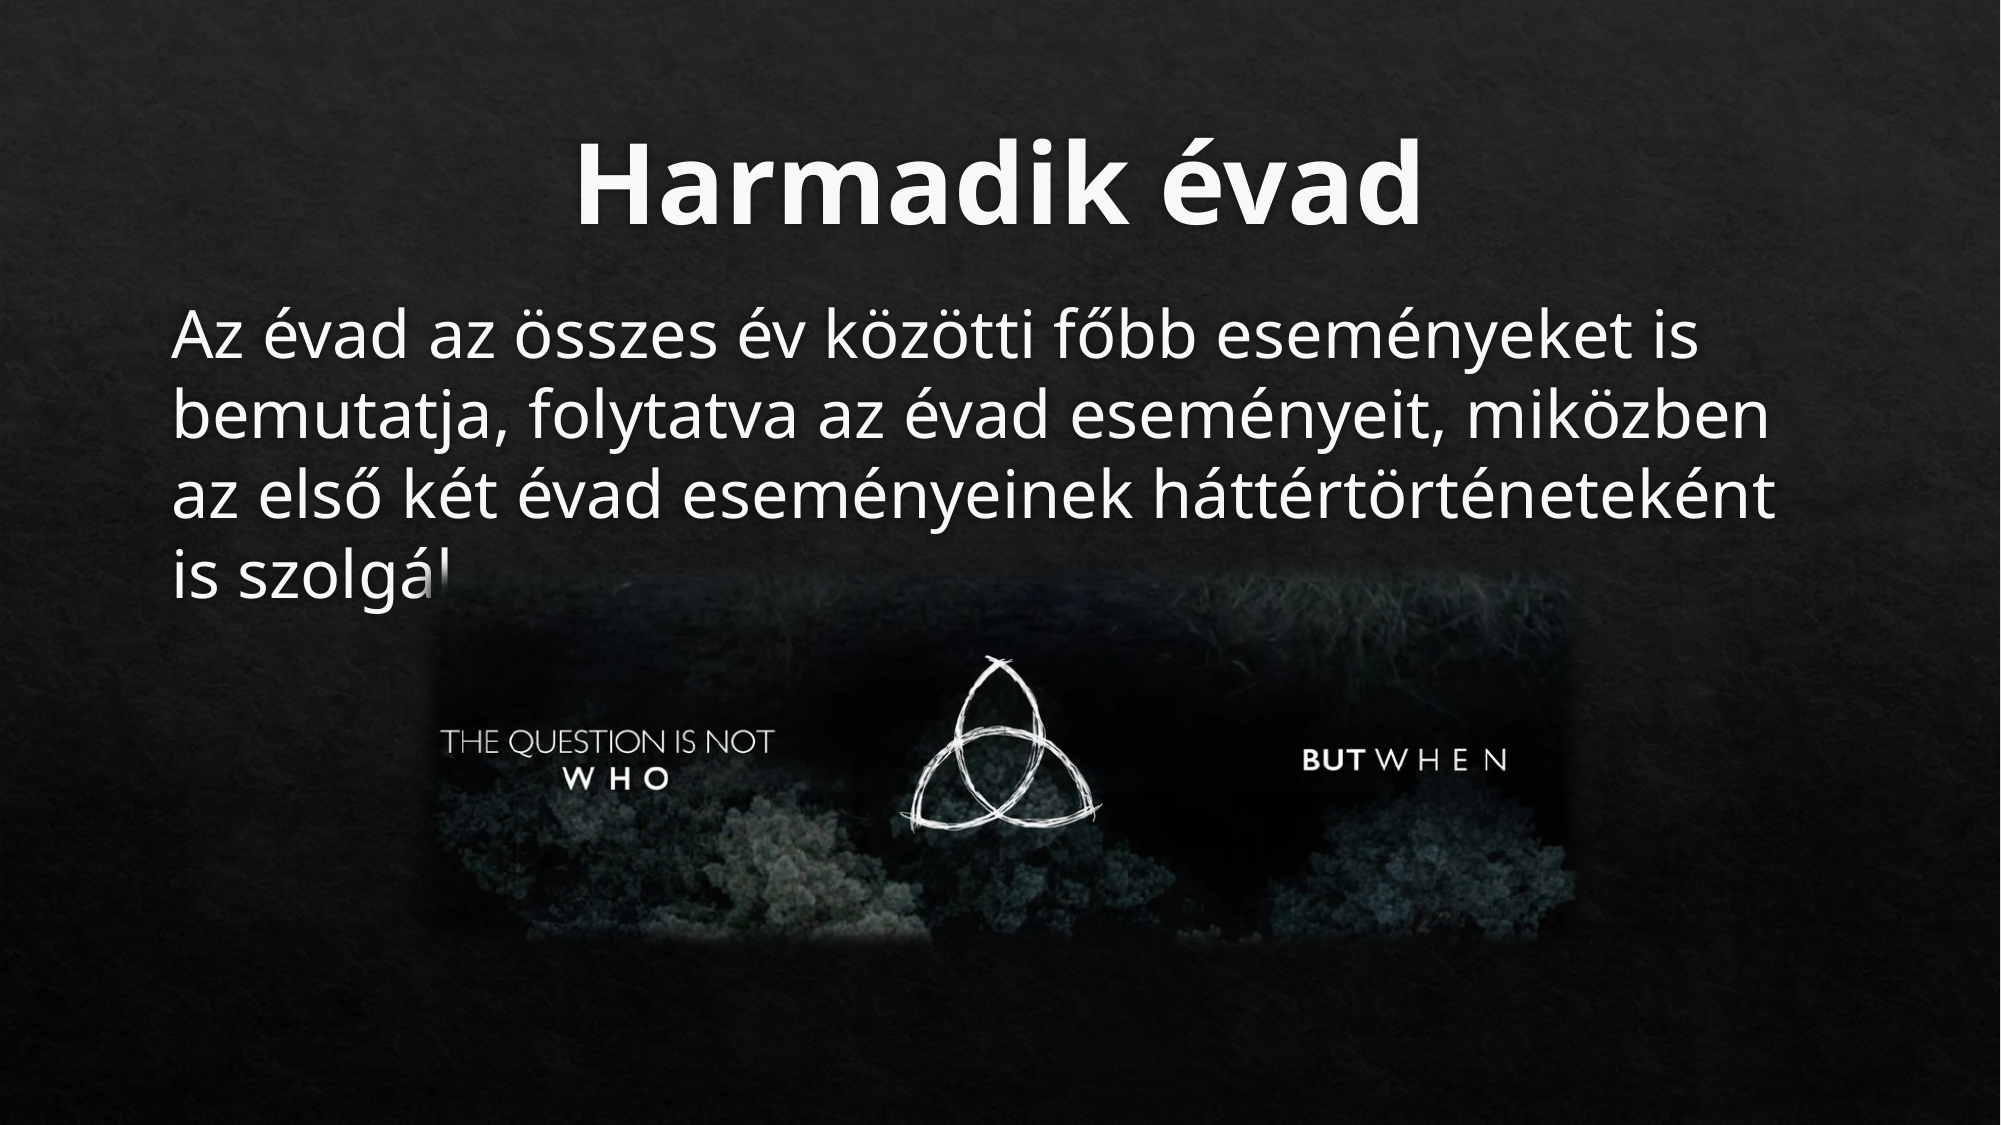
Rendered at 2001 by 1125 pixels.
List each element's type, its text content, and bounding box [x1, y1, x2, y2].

title Harmadik évad [149, 99, 1849, 260]
list Az évad az összes év közötti főbb eseményeket is bemutatja, folytatva az évad eseményeit, miközben az első két évad eseményeinek háttértörténeteként is szolgál. [149, 284, 1849, 950]
picture [411, 557, 1589, 951]
